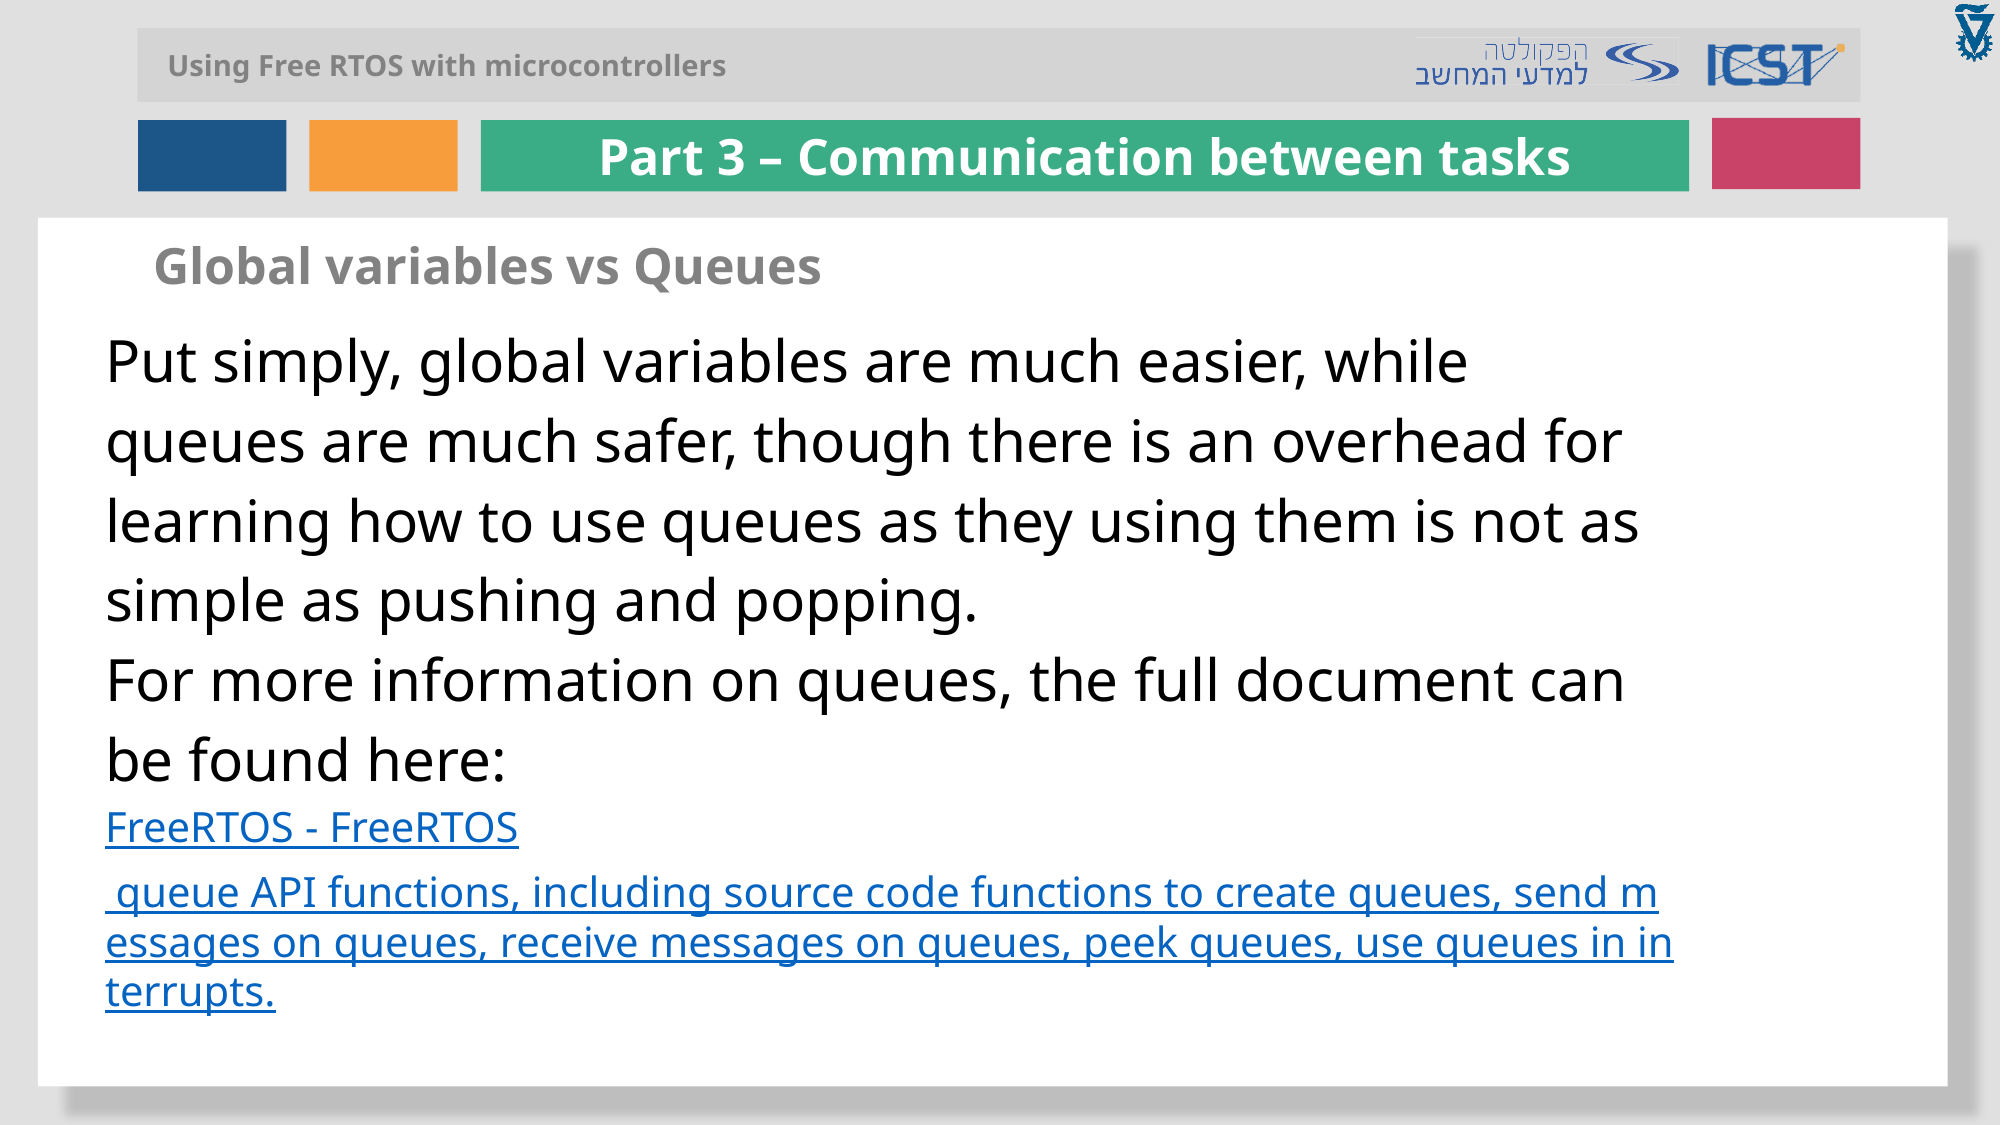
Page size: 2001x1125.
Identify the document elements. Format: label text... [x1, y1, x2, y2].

picture [1951, 2, 1997, 62]
list Global variables vs Queues [138, 233, 1861, 307]
picture [1692, 28, 1847, 95]
text_box Put simply, global variables are much easier, while queues are much safer, though there is an overhead for learning how to use queues as they using them is not as simple as pushing and popping. For more information on queues, the full document can be found here: FreeRTOS - FreeRTOS queue API functions, including source code functions to create queues, send messages on queues, receive messages on queues, peek queues, use queues in interrupts. [90, 306, 1694, 981]
